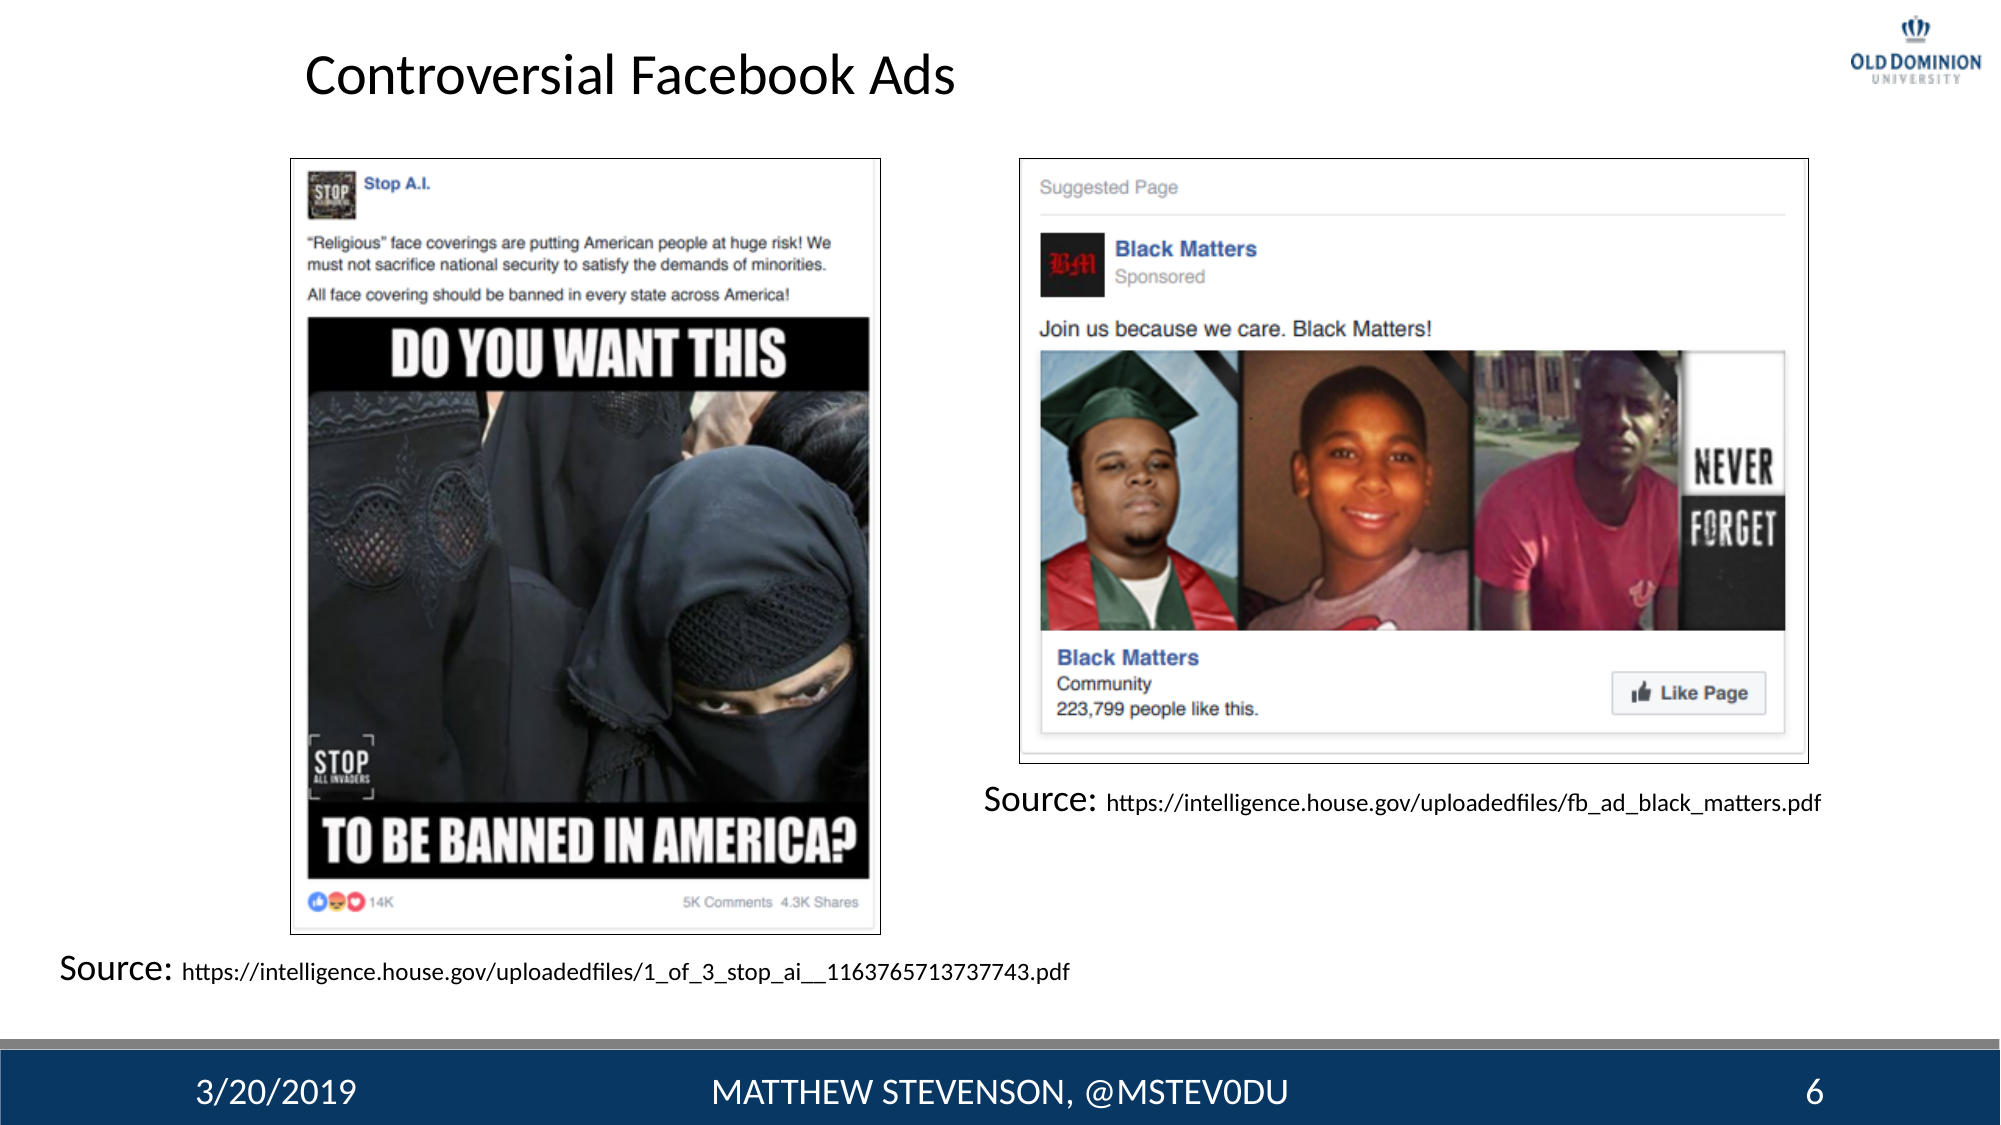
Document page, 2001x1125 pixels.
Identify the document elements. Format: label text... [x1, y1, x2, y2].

picture [1019, 158, 1810, 764]
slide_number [180, 1059, 586, 1120]
text_box Controversial Facebook Ads [290, 28, 1081, 114]
text_box Source: https://intelligence.house.gov/uploadedfiles/fb_ad_black_matters.pdf [969, 766, 1860, 827]
text_box Source: https://intelligence.house.gov/uploadedfiles/1_of_3_stop_ai__1163765713737743.pdf [44, 935, 1127, 996]
picture [289, 158, 882, 935]
picture [1851, 15, 1982, 84]
footer Matthew Stevenson, @mstev0du [604, 1059, 1396, 1120]
slide_number 6 [1624, 1059, 1840, 1120]
